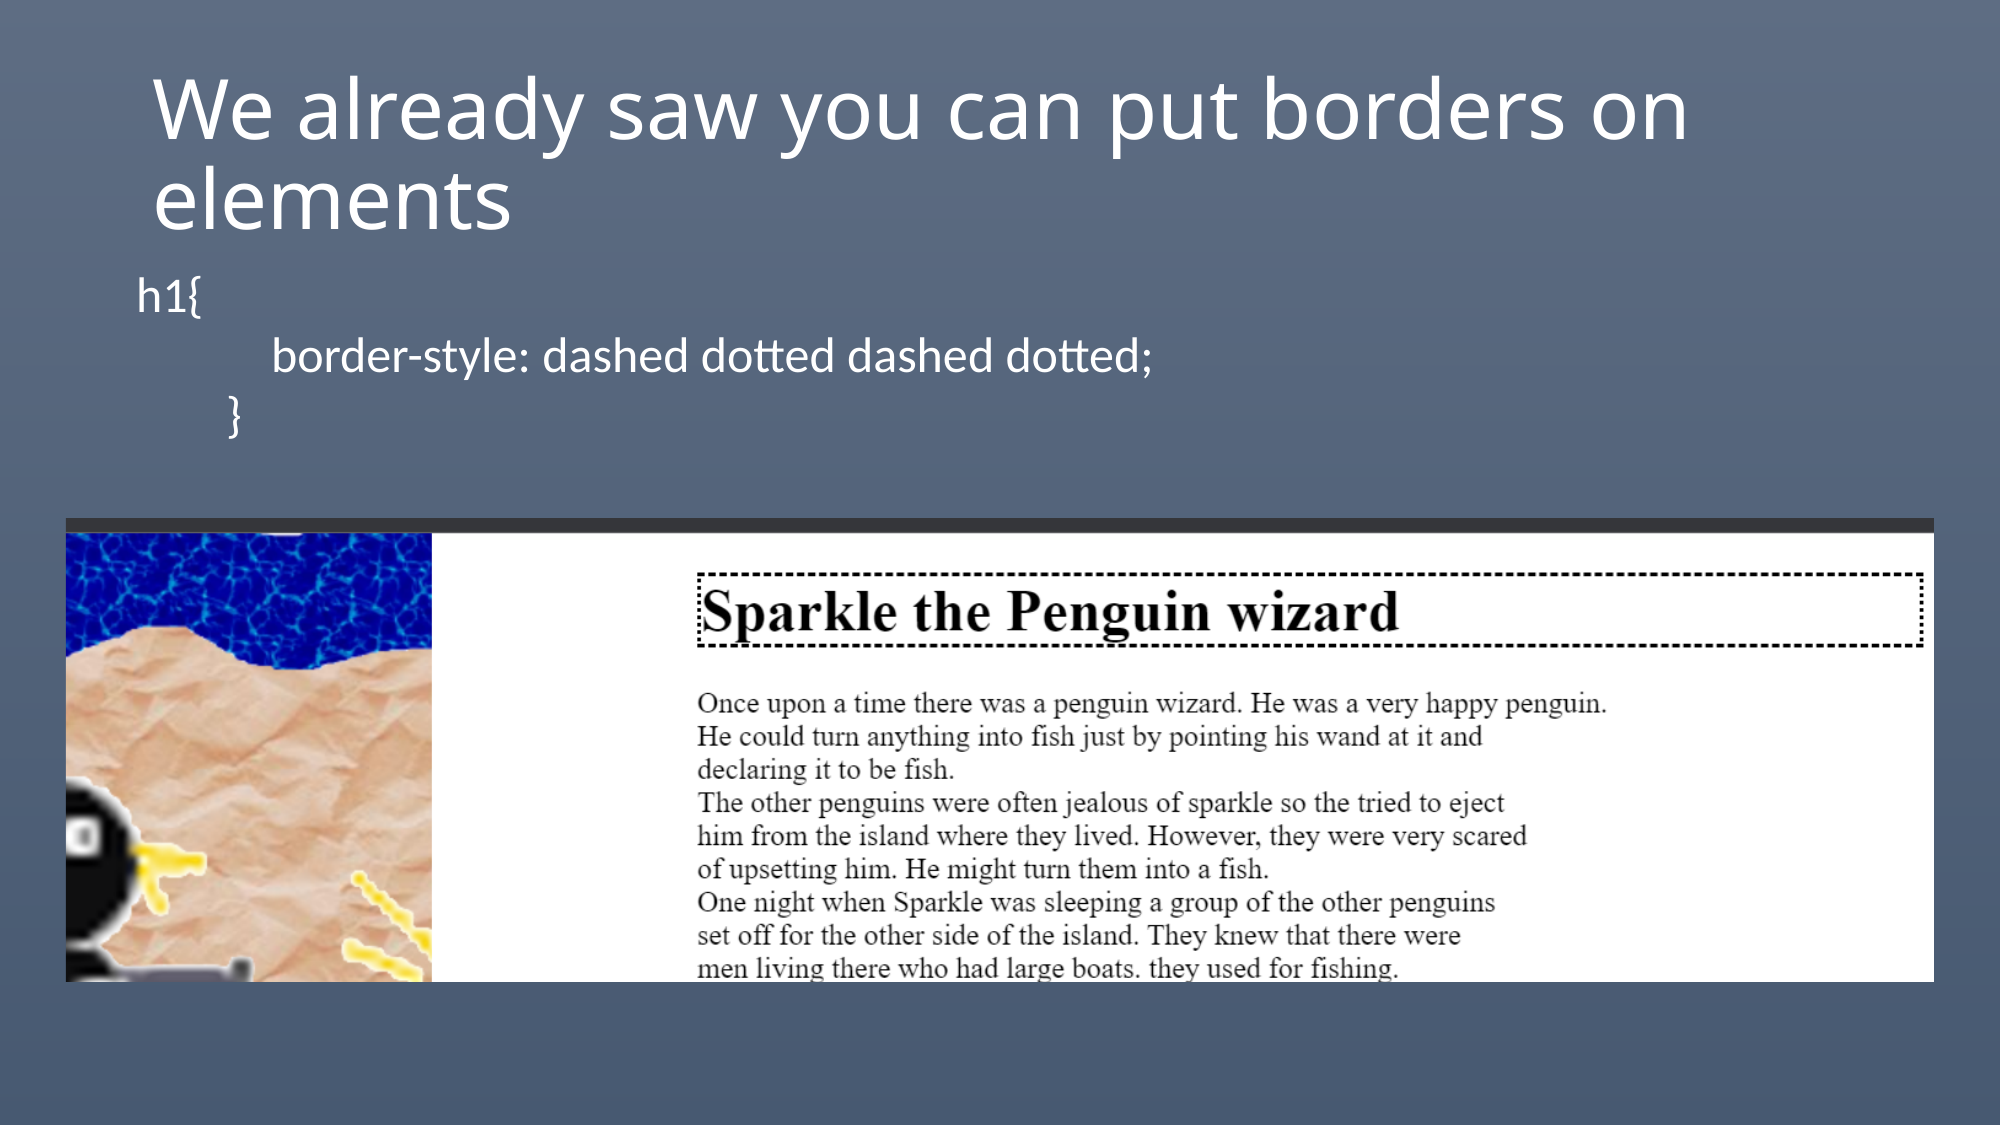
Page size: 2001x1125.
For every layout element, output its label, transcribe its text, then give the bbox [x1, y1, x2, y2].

picture [65, 518, 1934, 982]
title We already saw you can put borders on elements [137, 59, 1863, 256]
text_box h1{ border-style: dashed dotted dashed dotted; } [121, 255, 1248, 451]
